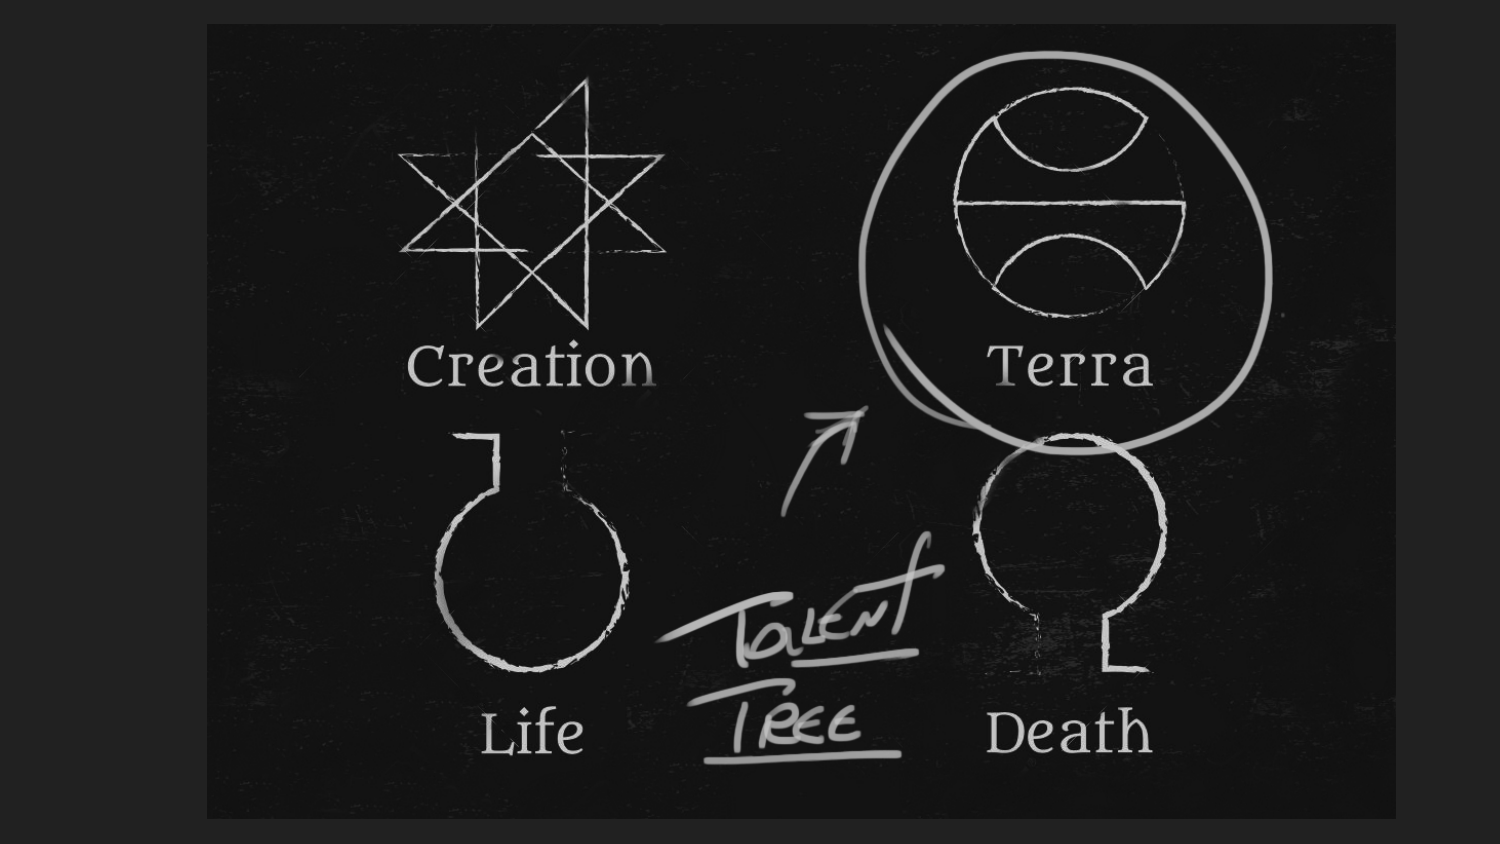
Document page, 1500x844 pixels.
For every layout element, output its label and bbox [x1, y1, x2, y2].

picture [207, 24, 1397, 819]
